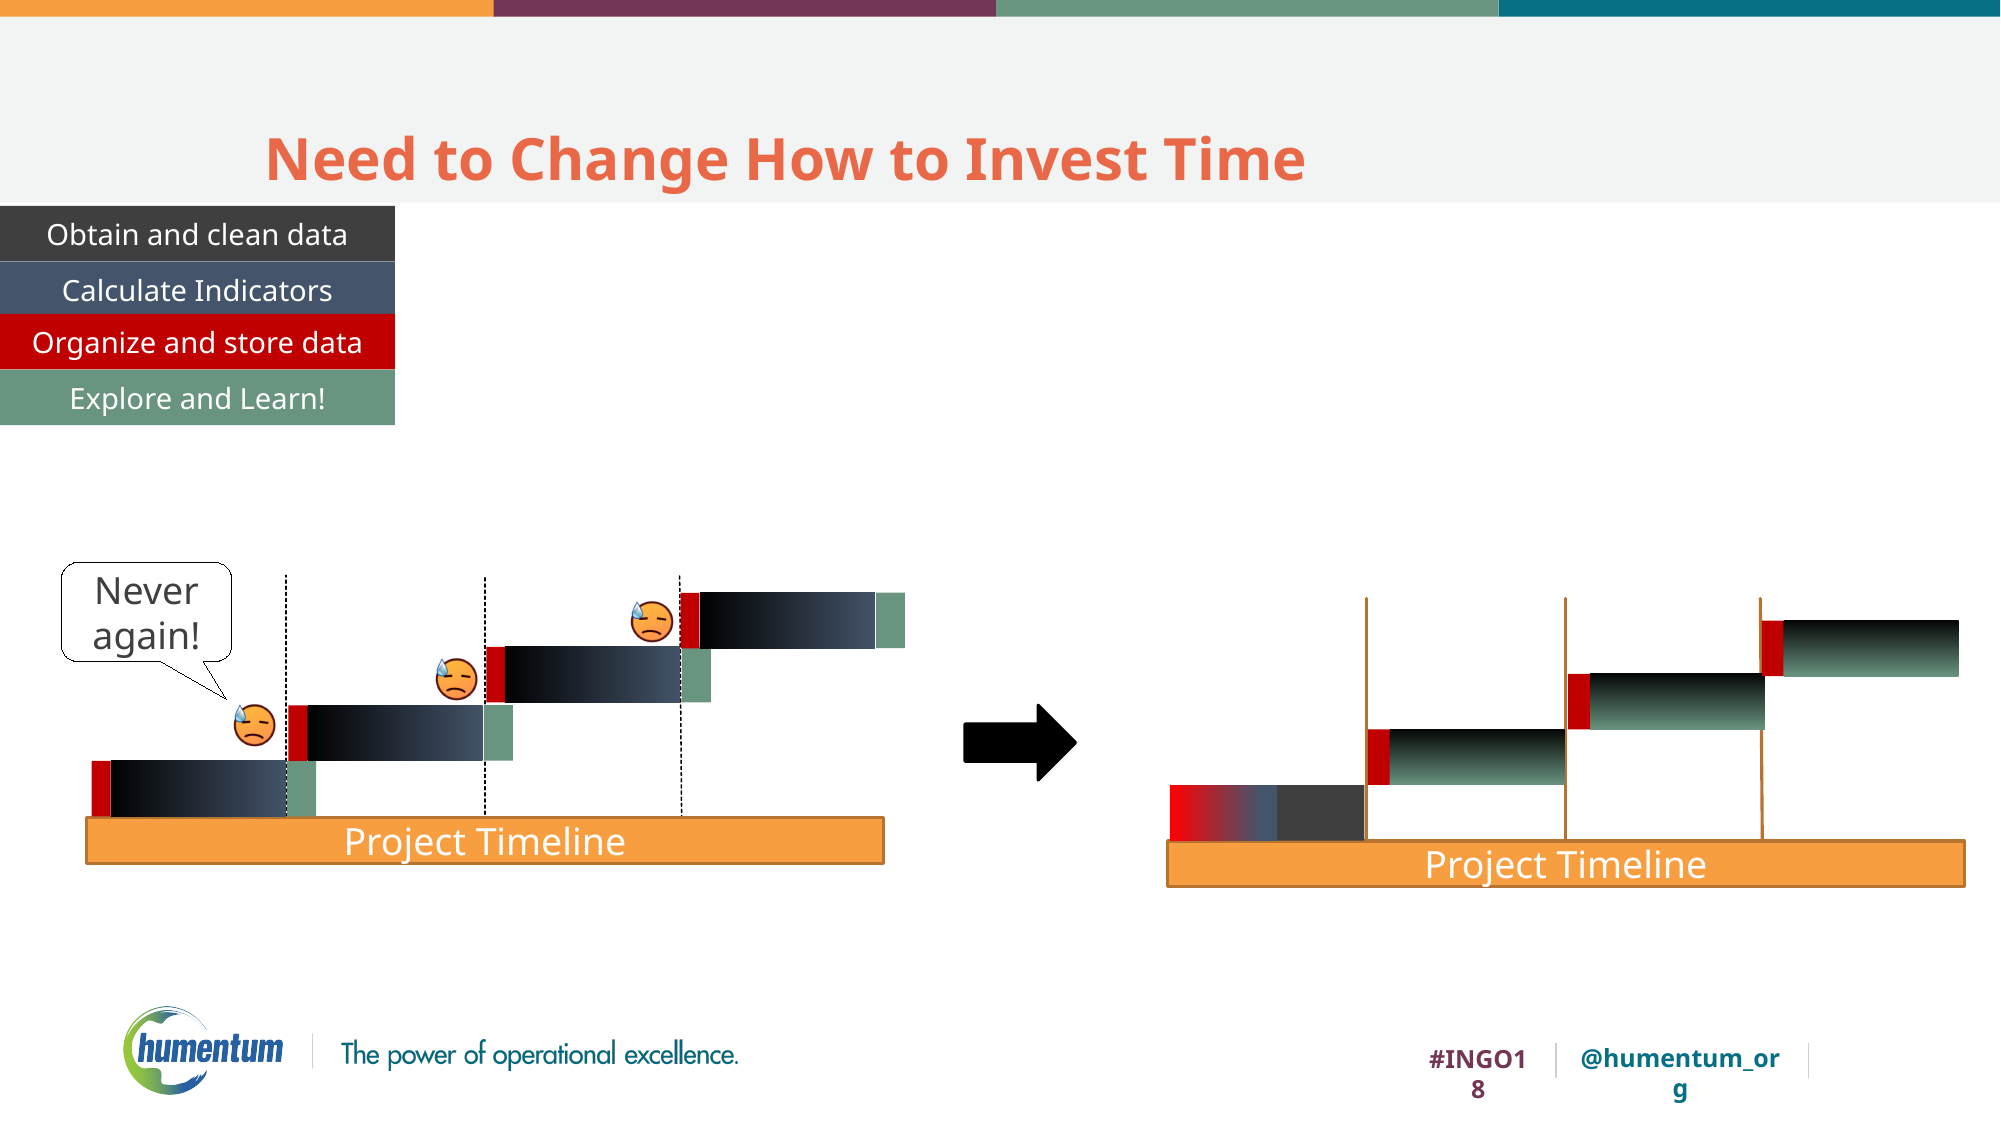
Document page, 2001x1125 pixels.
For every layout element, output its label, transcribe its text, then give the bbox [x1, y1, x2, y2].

title Need to Change How to Invest Time [249, 61, 1544, 265]
text_box Never again! [61, 562, 231, 662]
text_box Explore and Learn! [0, 368, 397, 427]
text_box [963, 703, 1077, 782]
picture [628, 598, 676, 645]
text_box Organize and store data [0, 312, 397, 368]
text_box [1167, 598, 1965, 887]
picture [230, 702, 278, 748]
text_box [86, 575, 884, 864]
picture [432, 656, 480, 702]
picture [123, 1006, 283, 1095]
text_box [888, 591, 907, 650]
text_box Obtain and clean data [0, 204, 397, 260]
text_box Calculate Indicators [0, 260, 397, 312]
